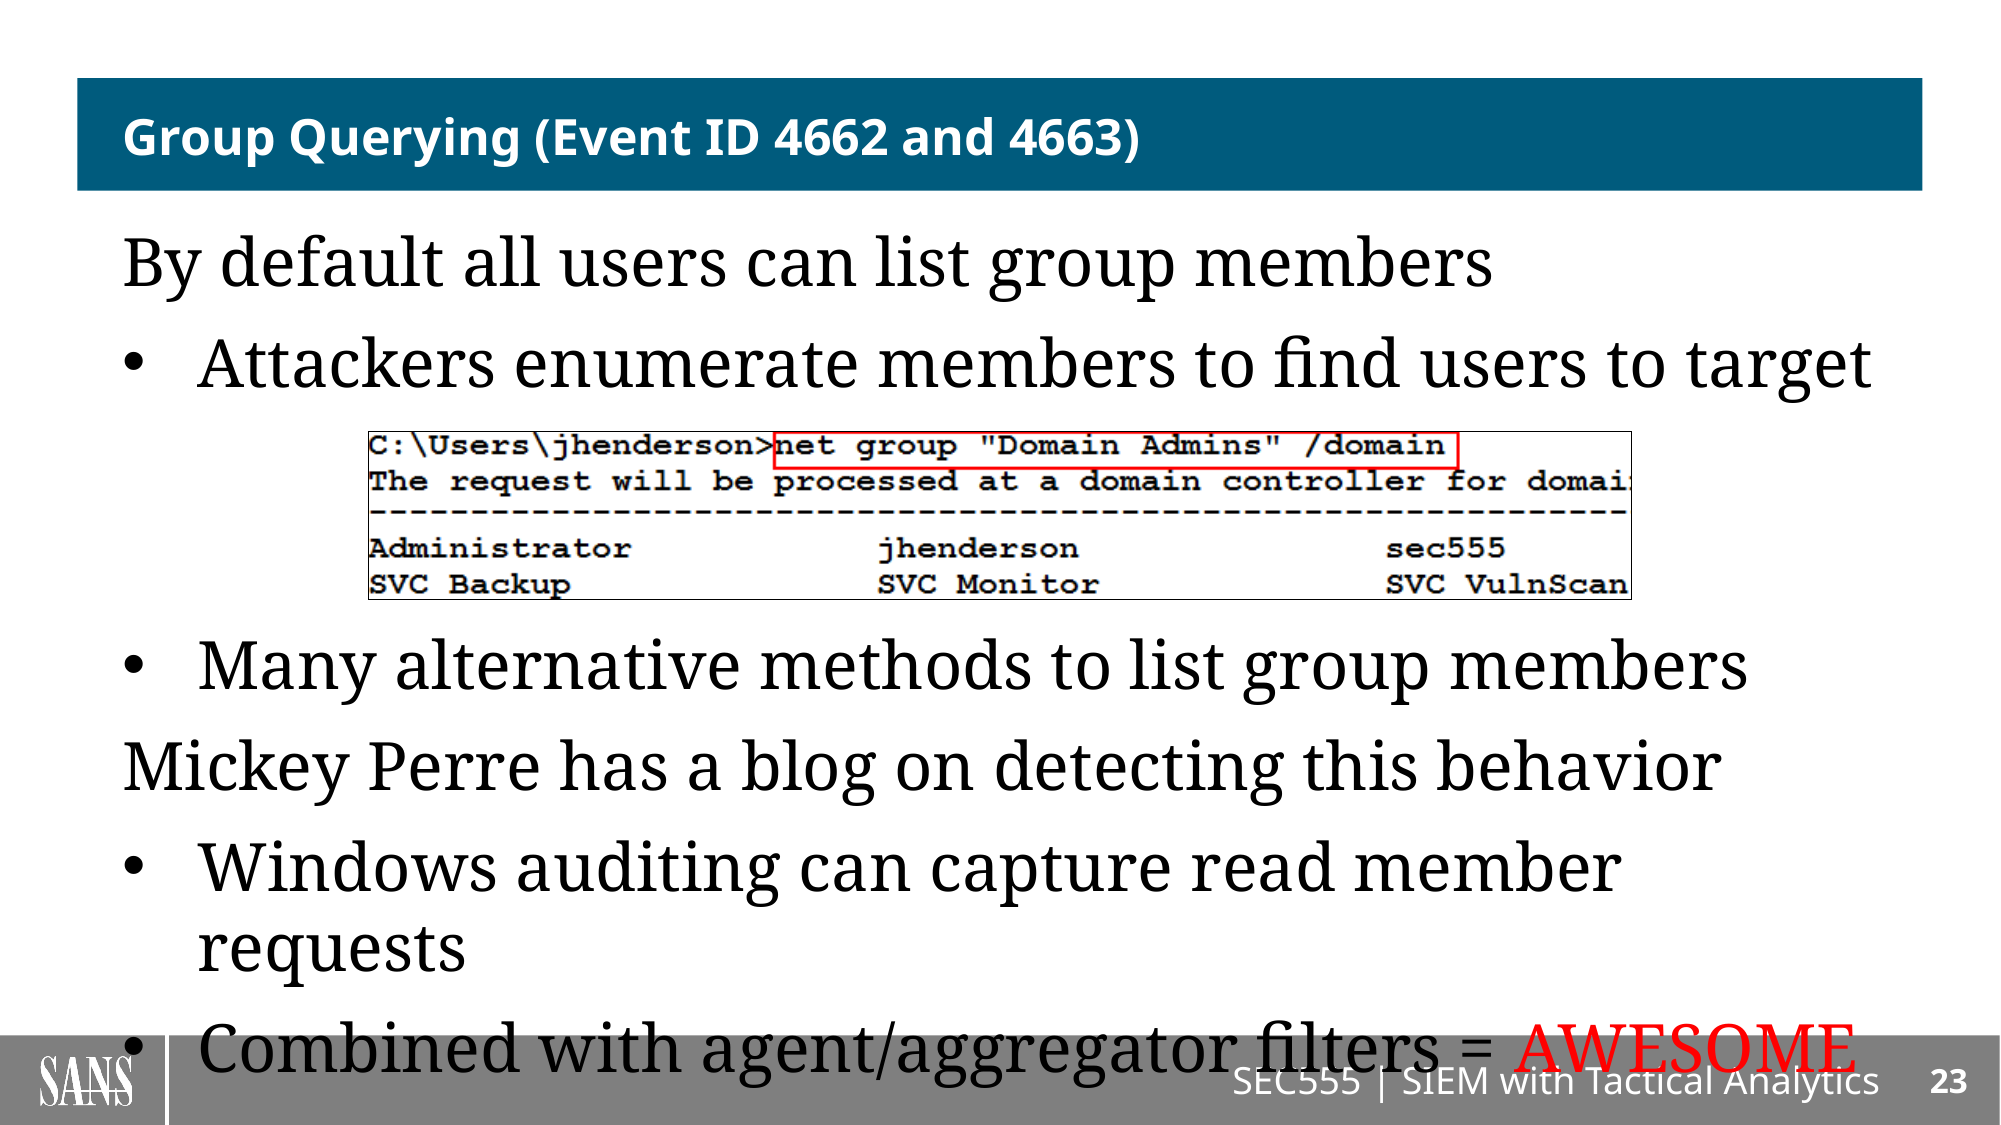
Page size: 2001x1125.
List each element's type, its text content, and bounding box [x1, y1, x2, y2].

list By default all users can list group members Attackers enumerate members to find users to target Many alternative methods to list group members Mickey Perre has a blog on detecting this behavior Windows auditing can capture read member requests Combined with agent/aggregator filters = AWESOME [107, 212, 1893, 1013]
title Group Querying (Event ID 4662 and 4663) [107, 78, 1893, 191]
picture [368, 431, 1632, 600]
